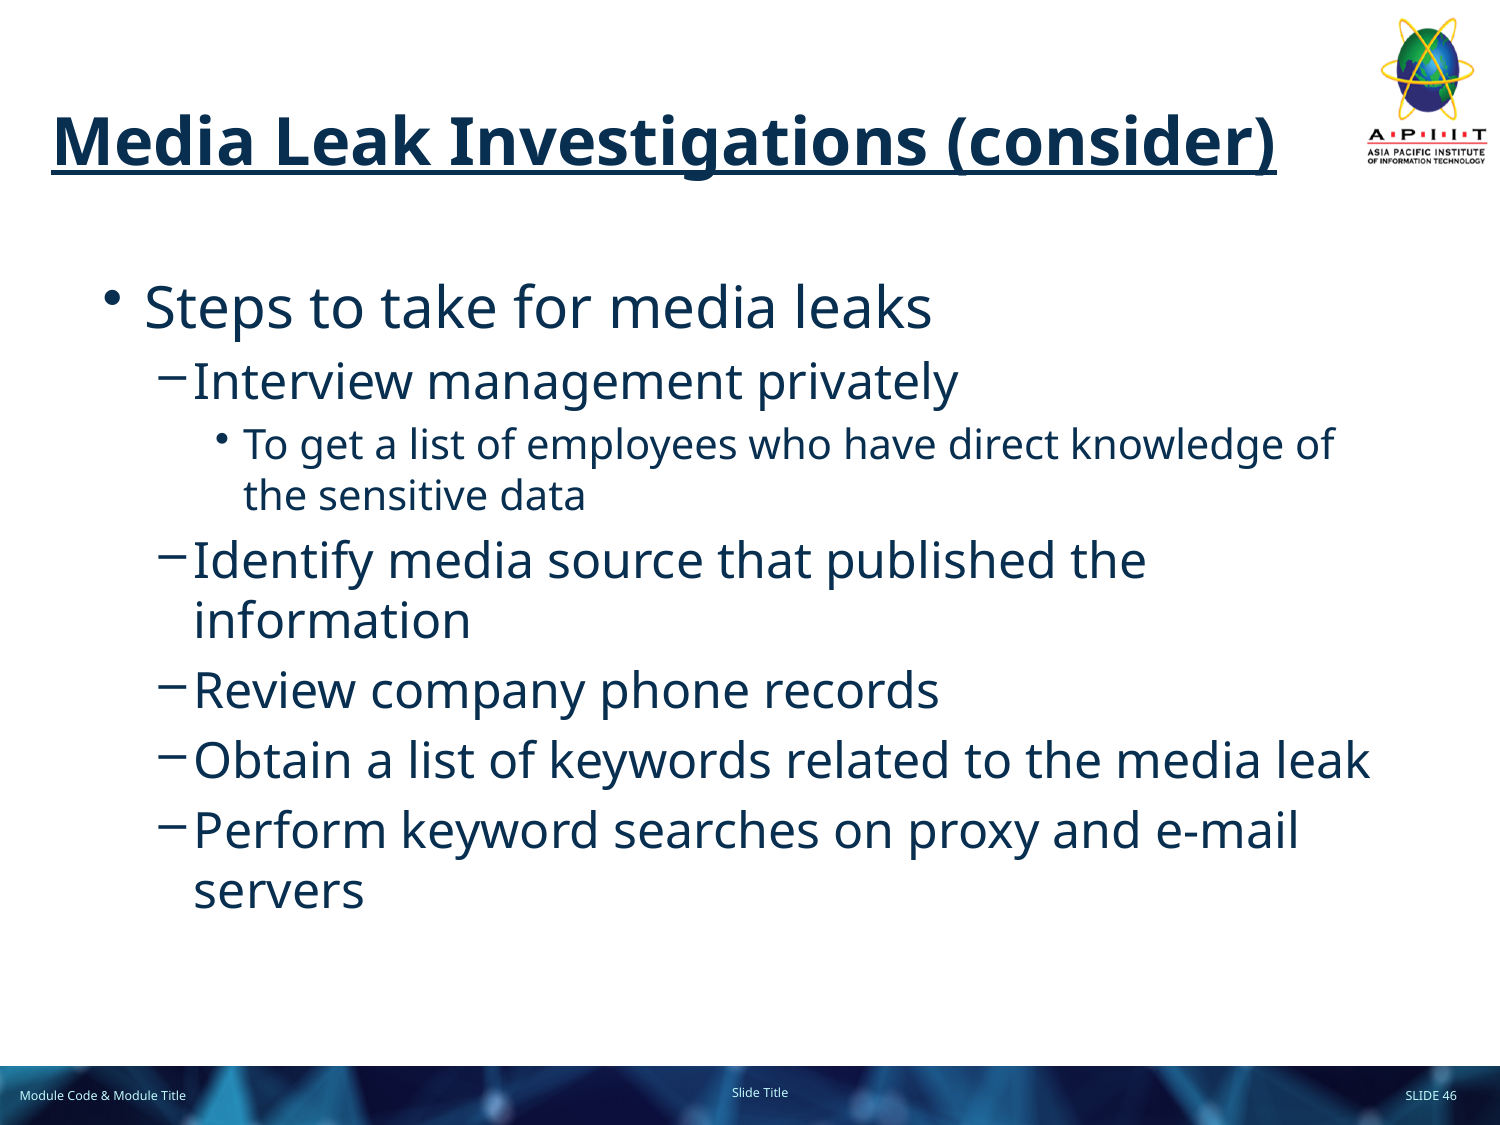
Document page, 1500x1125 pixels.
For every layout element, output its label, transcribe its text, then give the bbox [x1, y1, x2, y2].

picture [1353, 0, 1500, 182]
picture [0, 1066, 1500, 1125]
title Media Leak Investigations (consider) [36, 45, 1323, 233]
list Steps to take for media leaks Interview management privately To get a list of employees who have direct knowledge of the sensitive data Identify media source that published the information Review company phone records Obtain a list of keywords related to the media leak Perform keyword searches on proxy and e-mail servers [87, 262, 1413, 963]
